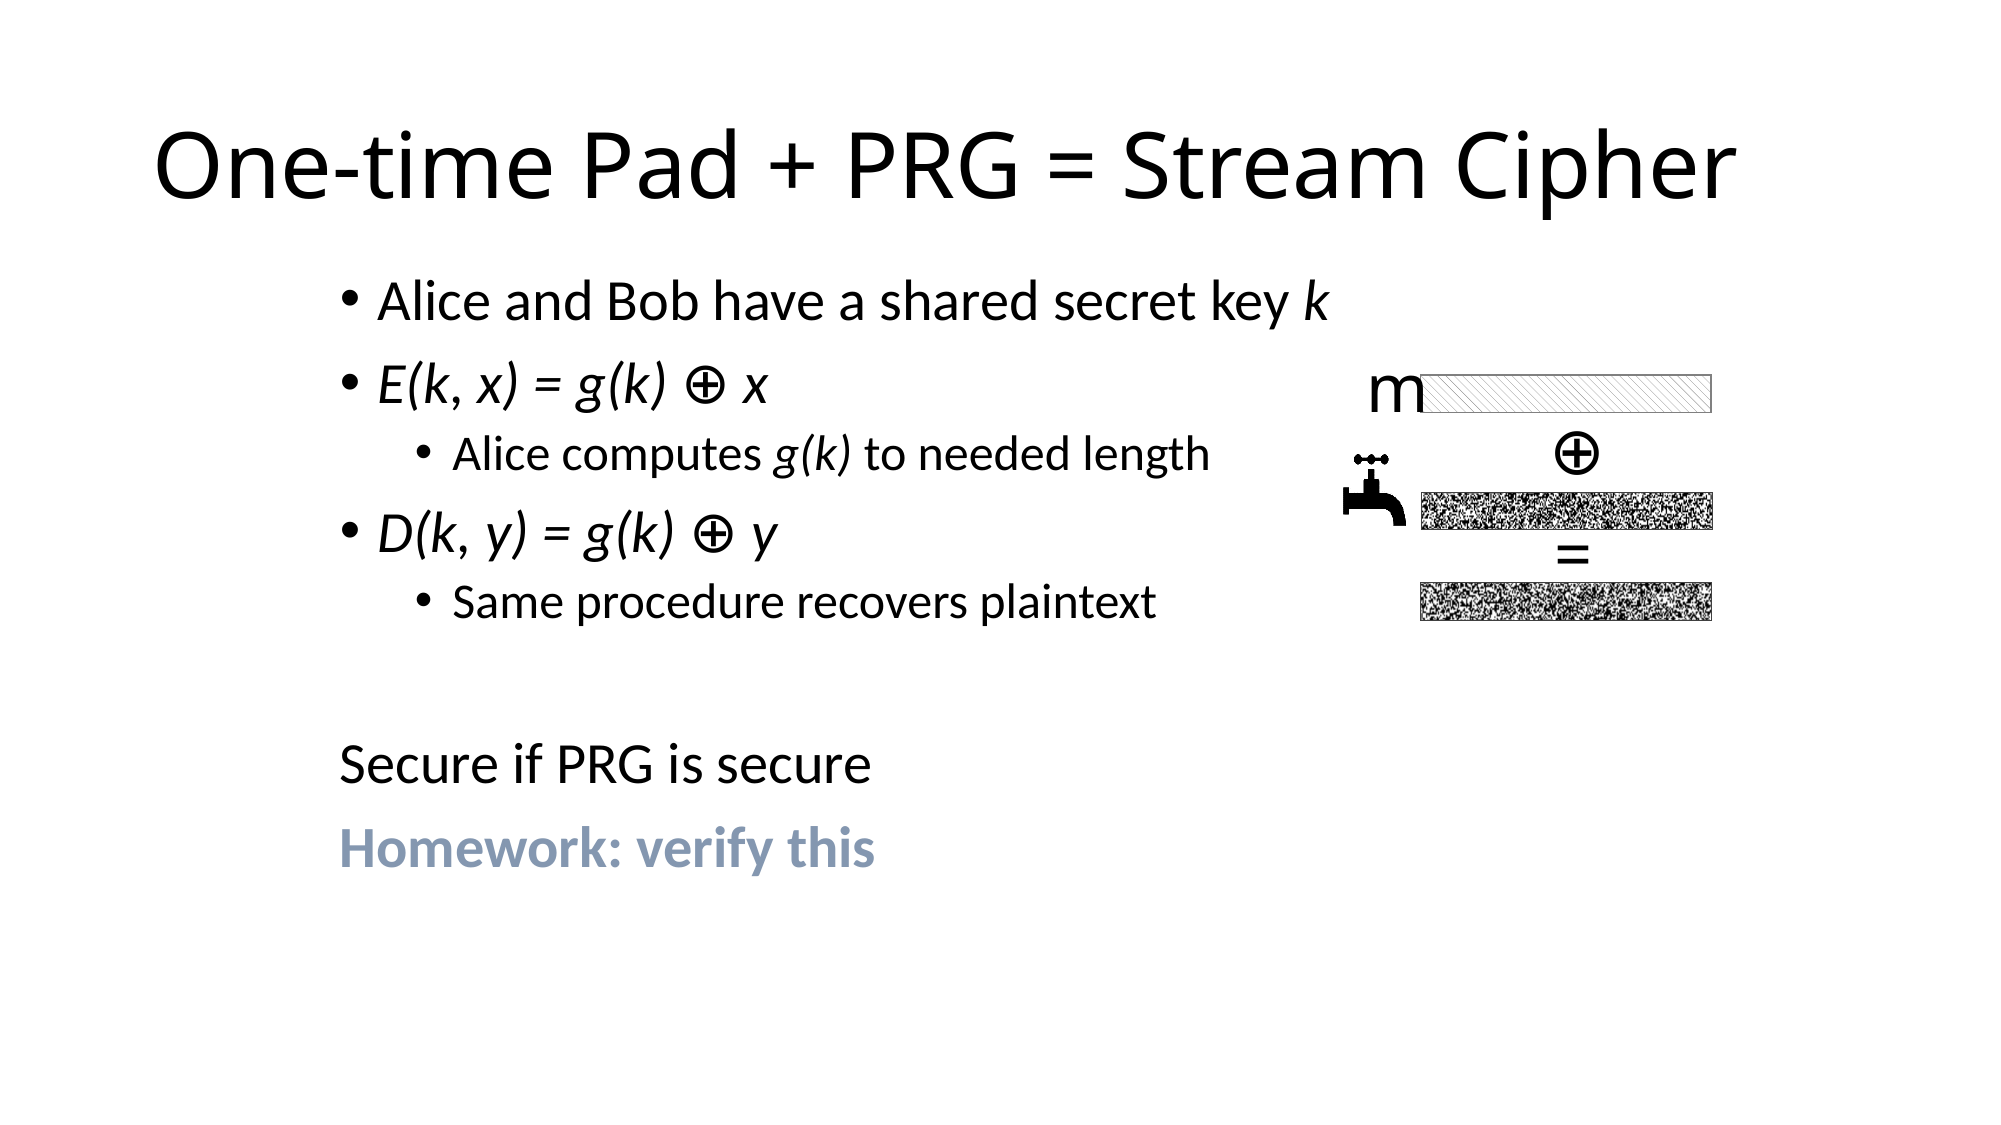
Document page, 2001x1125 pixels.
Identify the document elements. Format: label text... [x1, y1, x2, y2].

picture [1340, 452, 1407, 528]
title One-time Pad + PRG = Stream Cipher [137, 59, 1863, 278]
text_box [1444, 374, 1712, 413]
picture [1420, 582, 1712, 621]
text_box m [1351, 338, 1444, 433]
text_box ⊕ [1534, 400, 1621, 492]
picture [1421, 492, 1713, 530]
list Alice and Bob have a shared secret key k E(k, x) = g(k) ⊕ x Alice computes g(k) to needed length D(k, y) = g(k) ⊕ y Same procedure recovers plaintext Secure if PRG is secure Homework: verify this [324, 262, 1351, 1075]
text_box = [1539, 530, 1608, 582]
